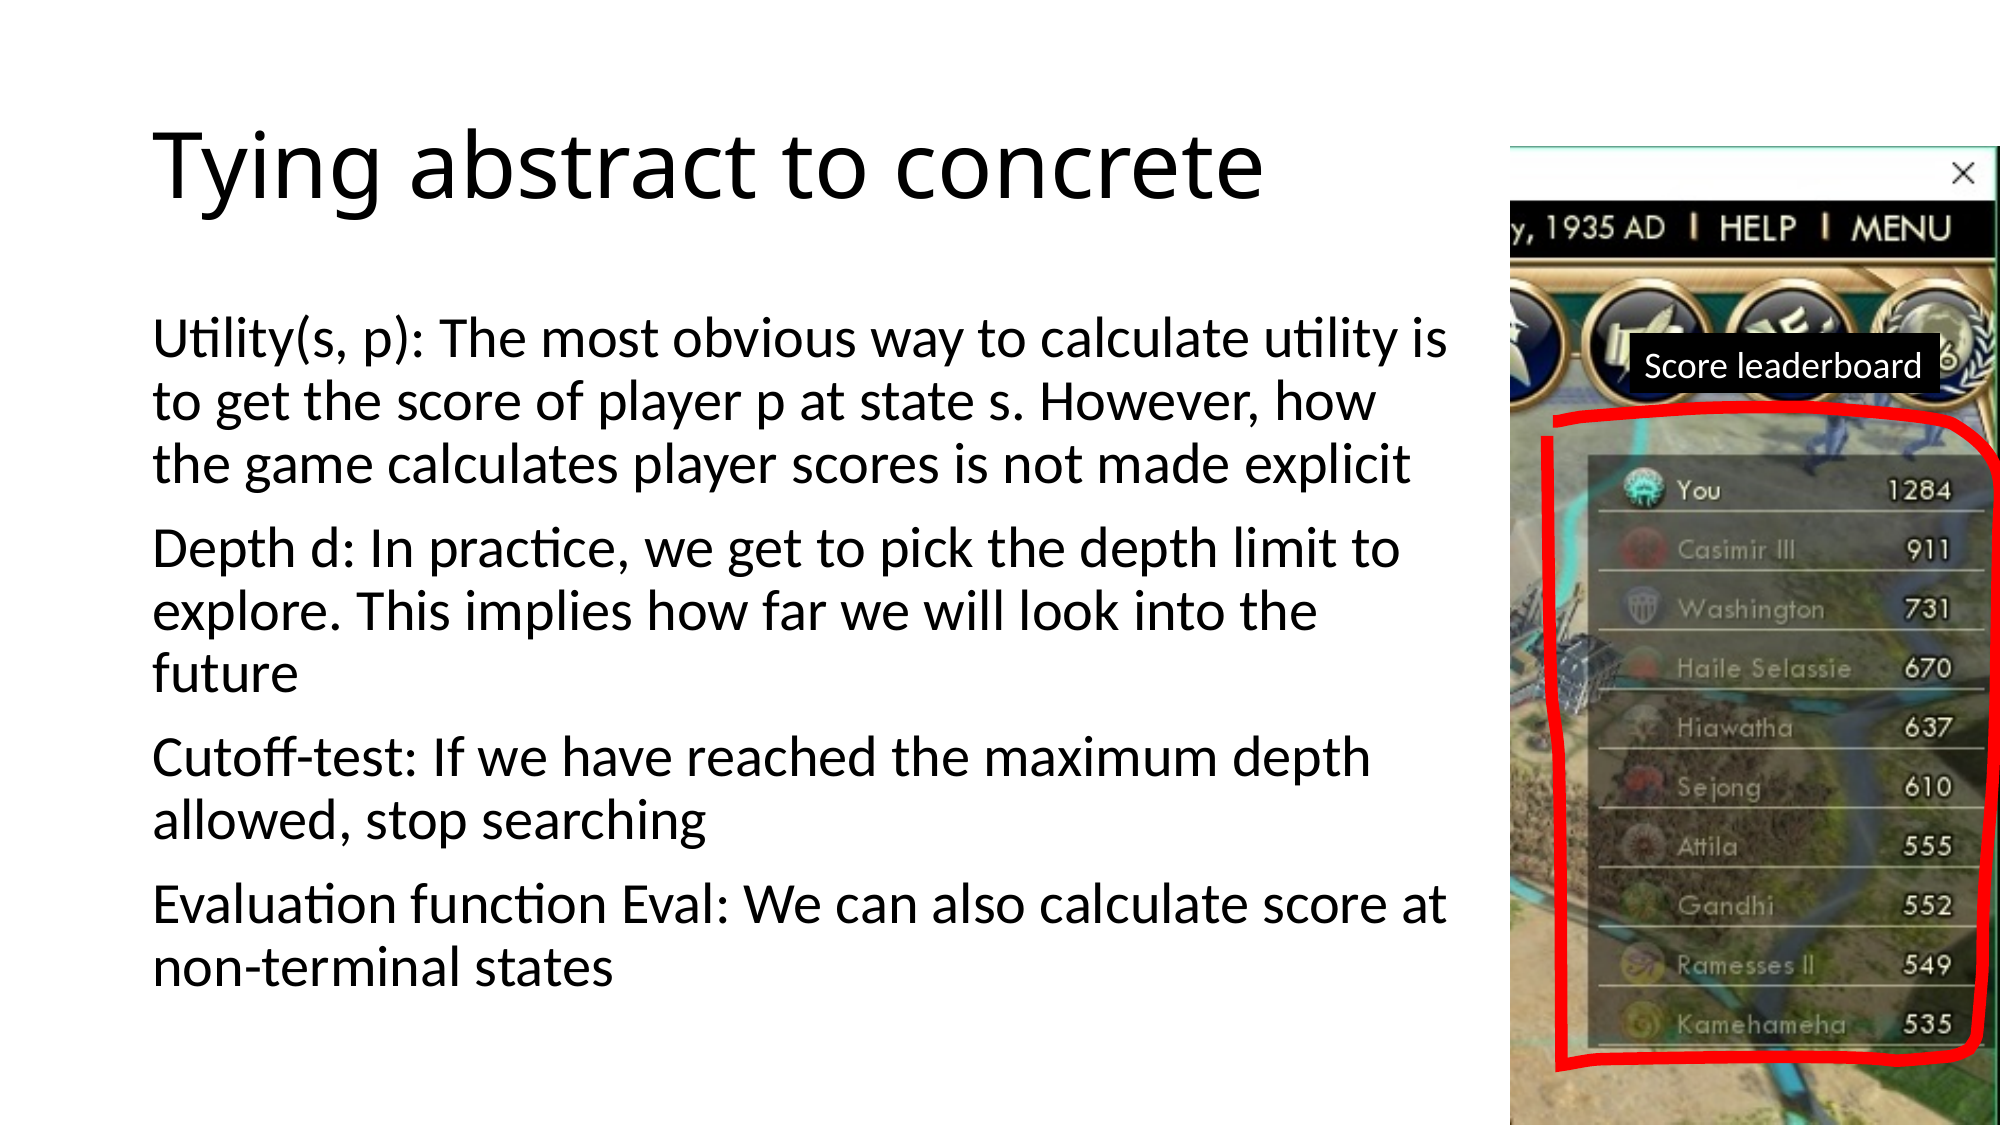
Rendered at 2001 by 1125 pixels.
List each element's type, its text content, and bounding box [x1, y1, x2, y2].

title Tying abstract to concrete [137, 59, 1863, 278]
list Utility(s, p): The most obvious way to calculate utility is to get the score of player p at state s. However, how the game calculates player scores is not made explicit Depth d: In practice, we get to pick the depth limit to explore. This implies how far we will look into the future Cutoff-test: If we have reached the maximum depth allowed, stop searching Evaluation function Eval: We can also calculate score at non-terminal states [137, 299, 1470, 1014]
picture [1510, 146, 2000, 1125]
